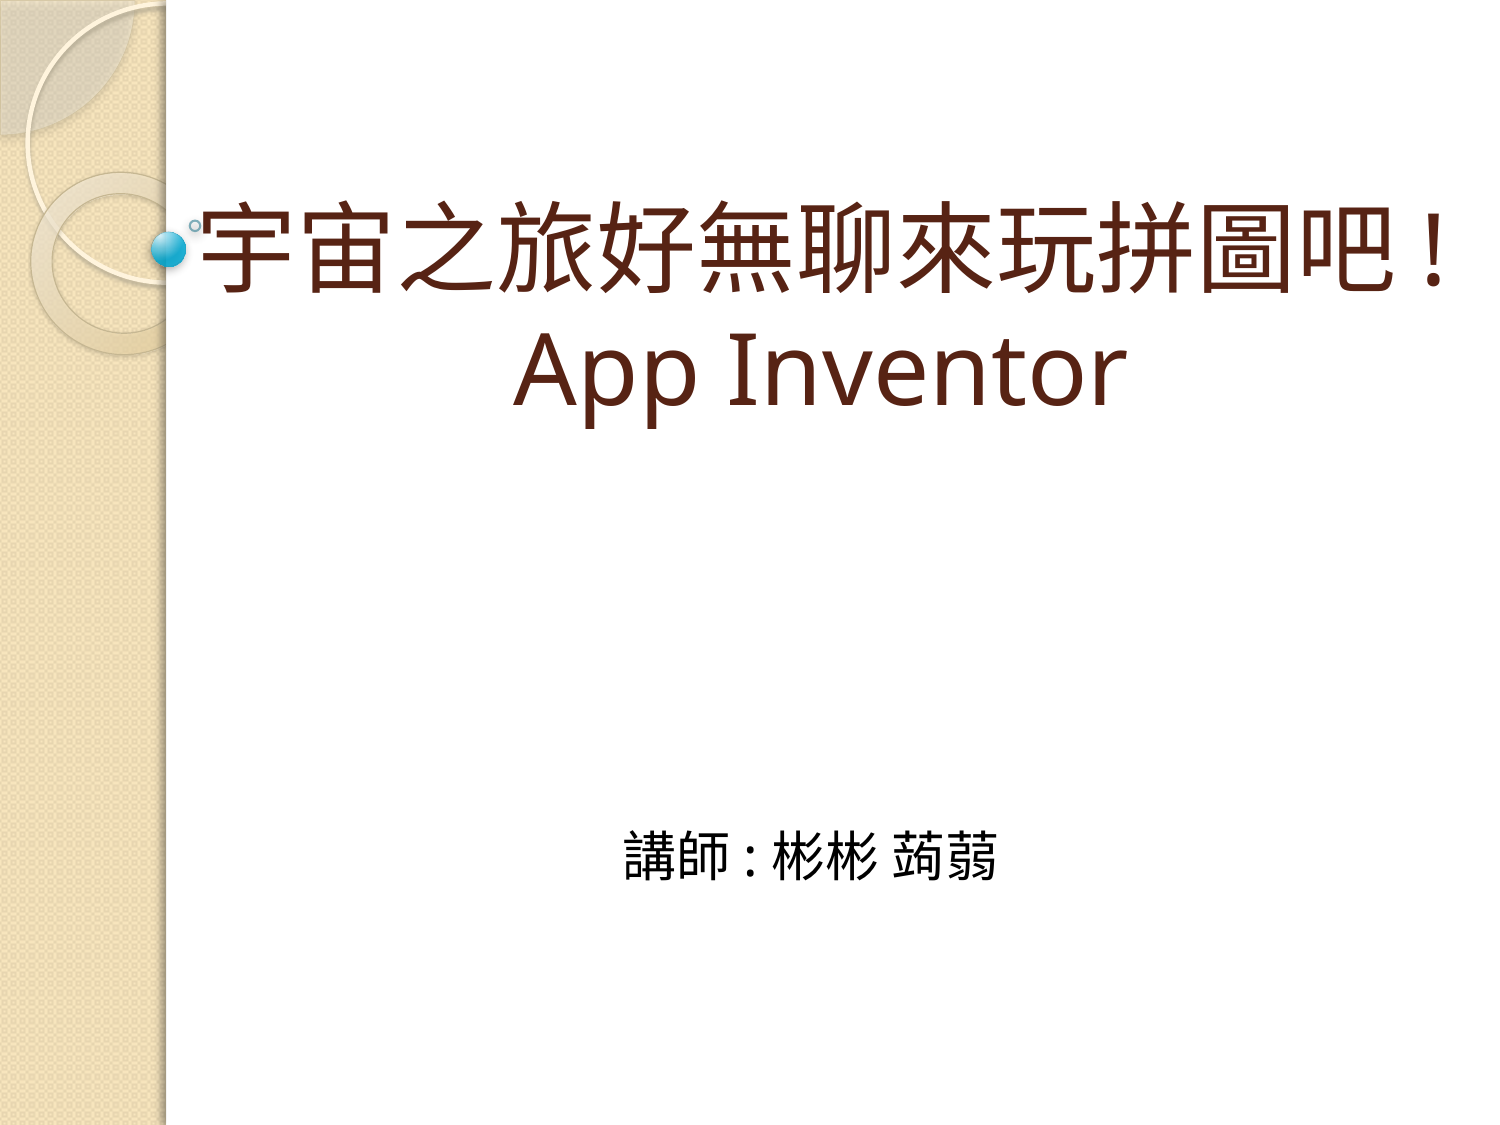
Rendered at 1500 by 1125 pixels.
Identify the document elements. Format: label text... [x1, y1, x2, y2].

subtitle 講師:彬彬 蒟蒻 [525, 822, 1093, 941]
title 宇宙之旅好無聊來玩拼圖吧! App Inventor [125, 137, 1500, 433]
